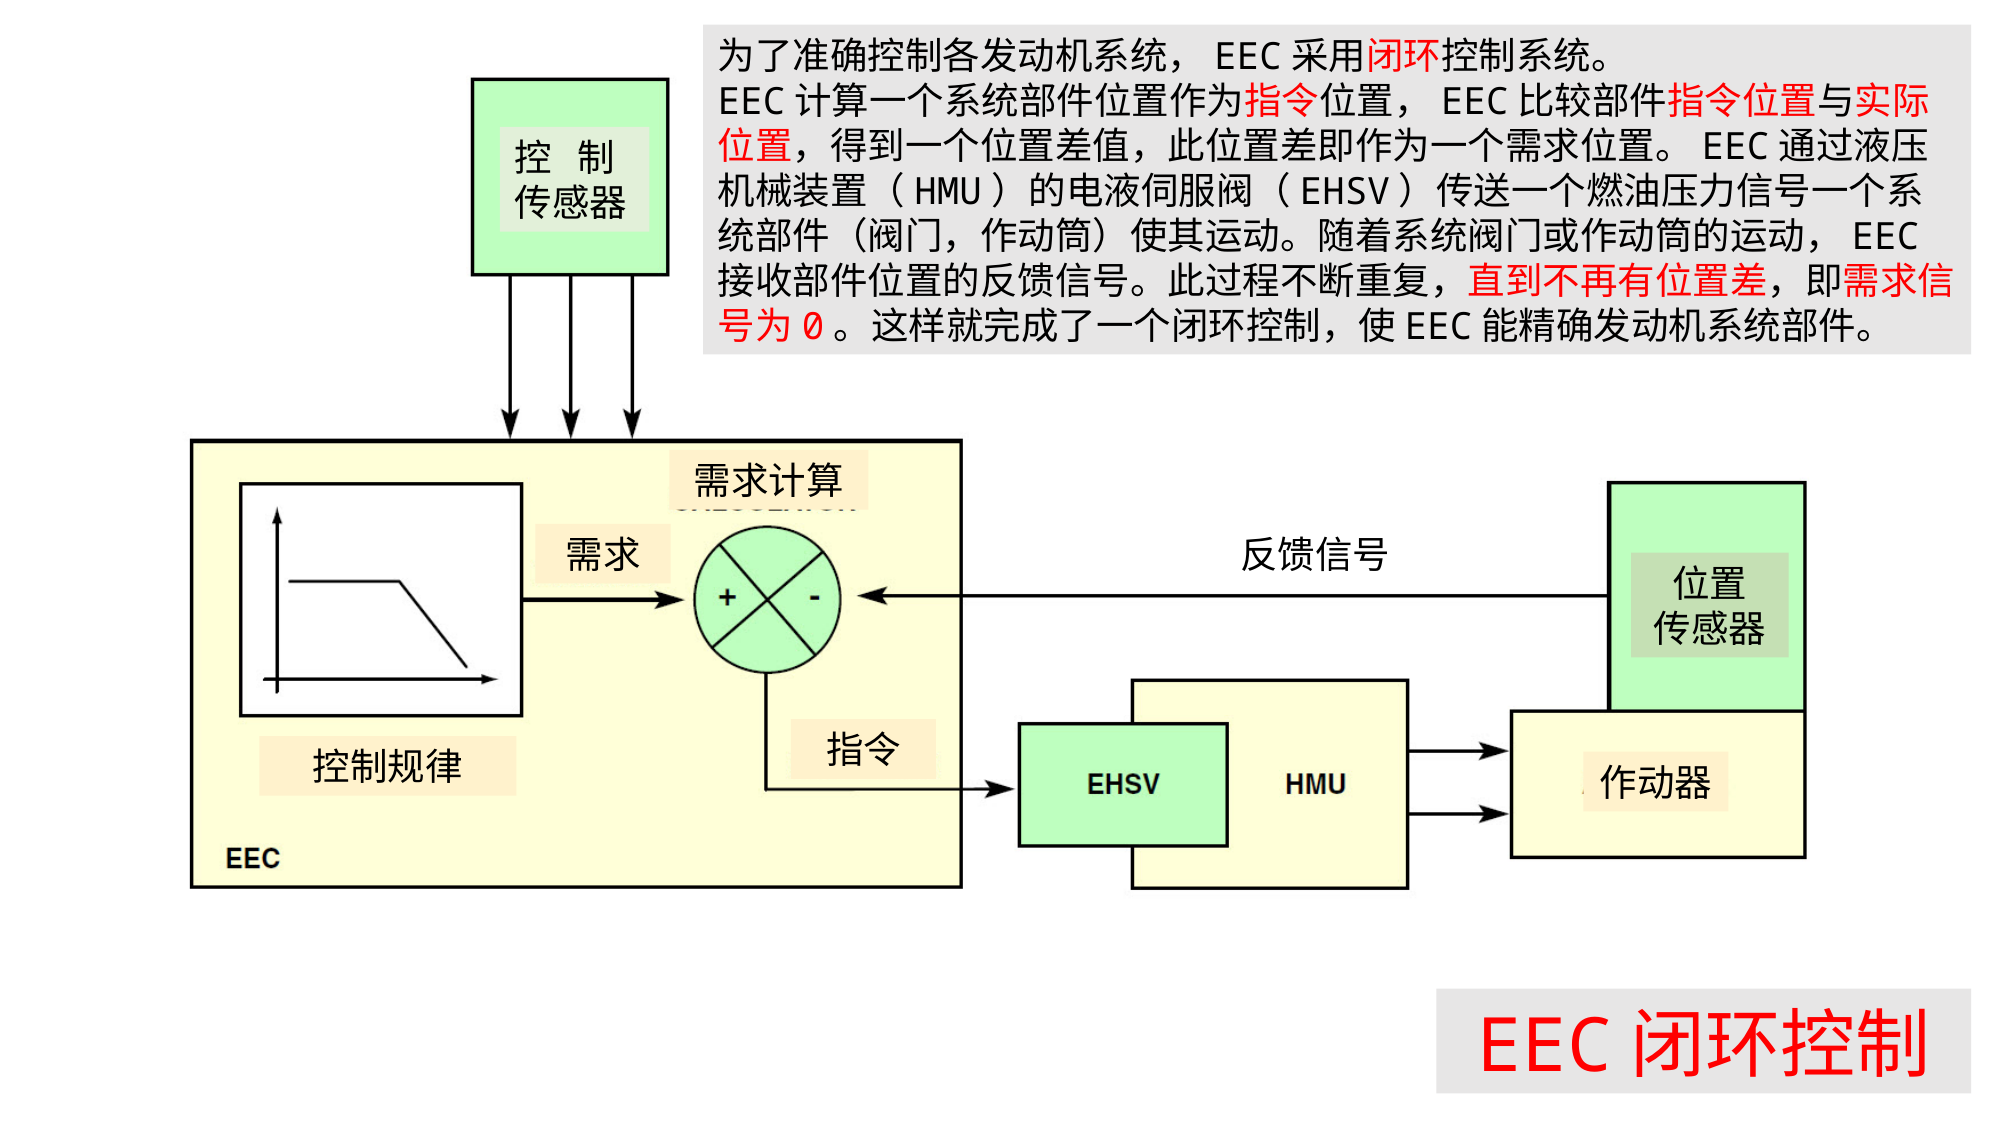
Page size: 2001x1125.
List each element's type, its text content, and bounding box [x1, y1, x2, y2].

picture [174, 48, 1825, 962]
text_box EEC闭环控制 [1436, 988, 1972, 1094]
text_box 为了准确控制各发动机系统，EEC采用闭环控制系统。 EEC计算一个系统部件位置作为指令位置，EEC比较部件指令位置与实际位置，得到一个位置差值，此位置差即作为一个需求位置。EEC通过液压机械装置（HMU）的电液伺服阀（EHSV）传送一个燃油压力信号一个系统部件（阀门，作动筒）使其运动。随着系统阀门或作动筒的运动，EEC接收部件位置的反馈信号。此过程不断重复，直到不再有位置差，即需求信号为0。这样就完成了一个闭环控制，使EEC能精确发动机系统部件。 [703, 24, 1972, 355]
